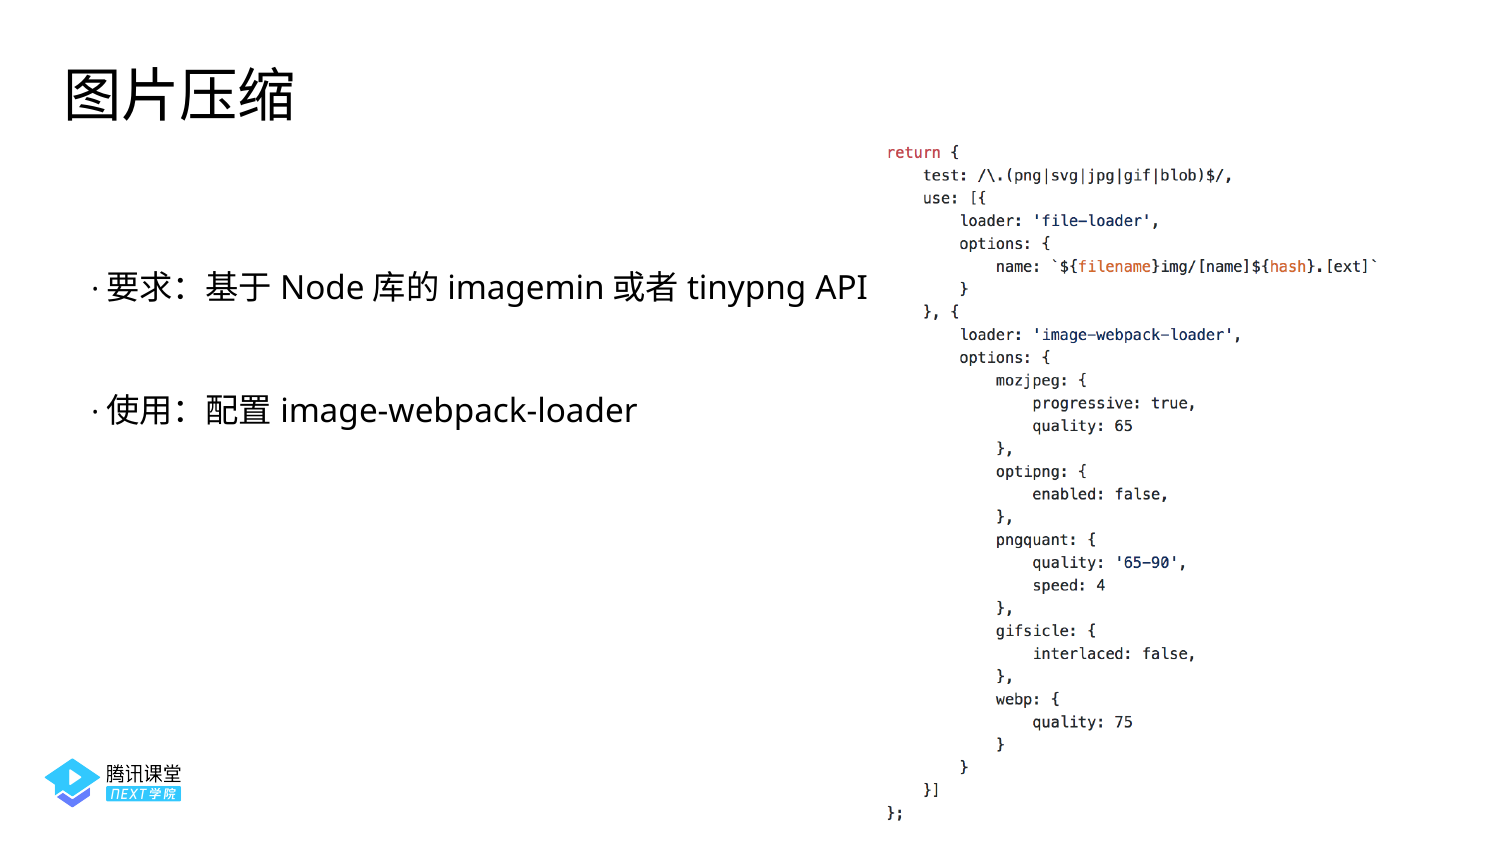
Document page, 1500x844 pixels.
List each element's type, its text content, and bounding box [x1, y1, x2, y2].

picture [41, 744, 186, 817]
text_box ·使用：配置image-webpack-loader [76, 366, 765, 458]
text_box 图片压缩 [48, 50, 312, 135]
text_box ·要求：基于Node库的imagemin或者tinypng API [76, 254, 876, 324]
picture [876, 136, 1450, 827]
